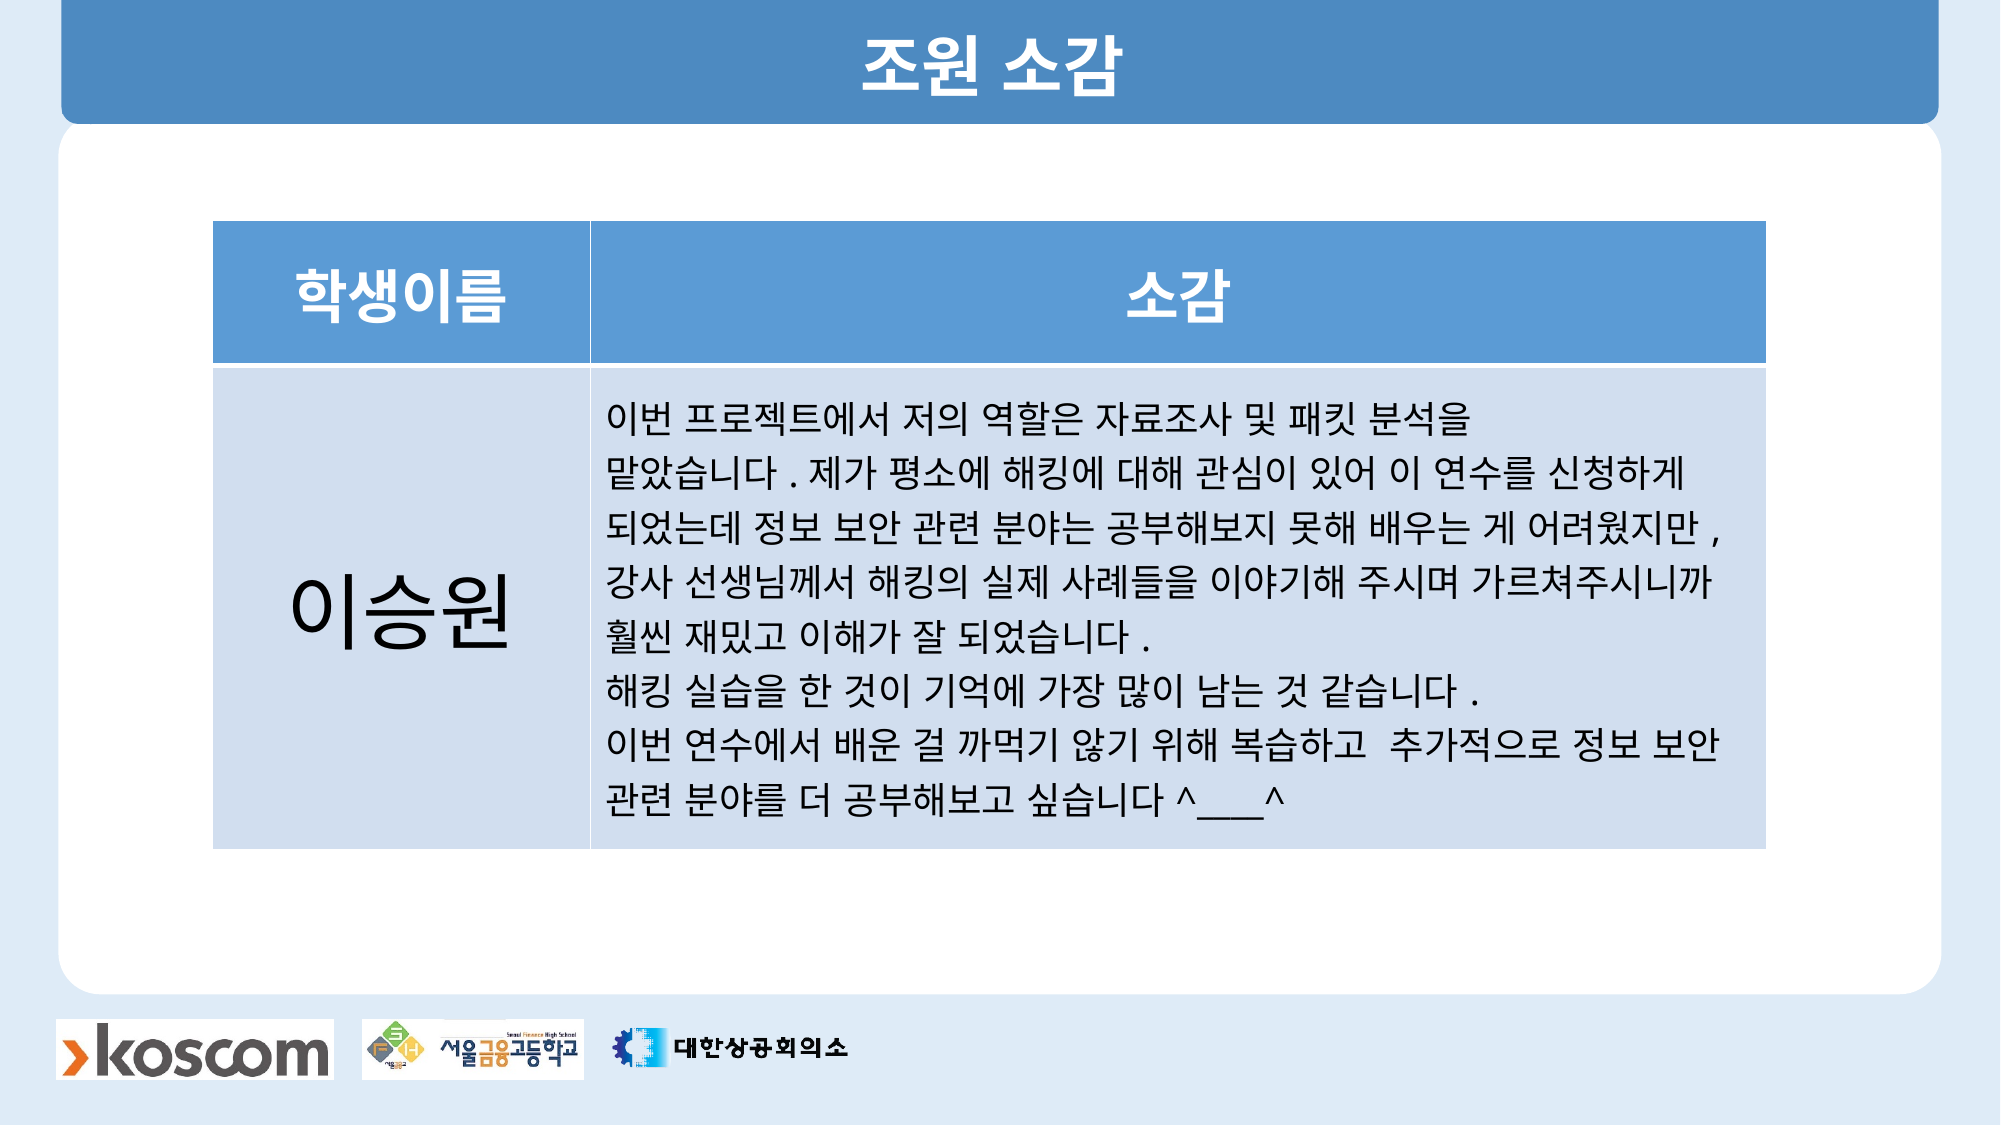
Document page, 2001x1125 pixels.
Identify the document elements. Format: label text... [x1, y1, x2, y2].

table_cell 이번 프로젝트에서 저의 역할은 자료조사 및 패킷 분석을 맡았습니다.제가 평소에 해킹에 대해 관심이 있어 이 연수를 신청하게 되었는데 정보 보안 관련 분야는 공부해보지 못해 배우는 게 어려웠지만, 강사 선생님께서 해킹의 실제 사례들을 이야기해 주시며 가르쳐주시니까 훨씬 재밌고 이해가 잘 되었습니다. 해킹 실습을 한 것이 기억에 가장 많이 남는 것 같습니다. 이번 연수에서 배운 걸 까먹기 않기 위해 복습하고 추가적으로 정보 보안 관련 분야를 더 공부해보고 싶습니다^____^ [591, 368, 1766, 849]
text_box 조원 소감 [845, 16, 1140, 112]
picture [56, 1019, 334, 1080]
table_header 소감 [591, 221, 1766, 363]
table_header 학생이름 [213, 221, 590, 363]
picture [361, 966, 951, 1125]
table_cell 이승원 [213, 368, 590, 849]
